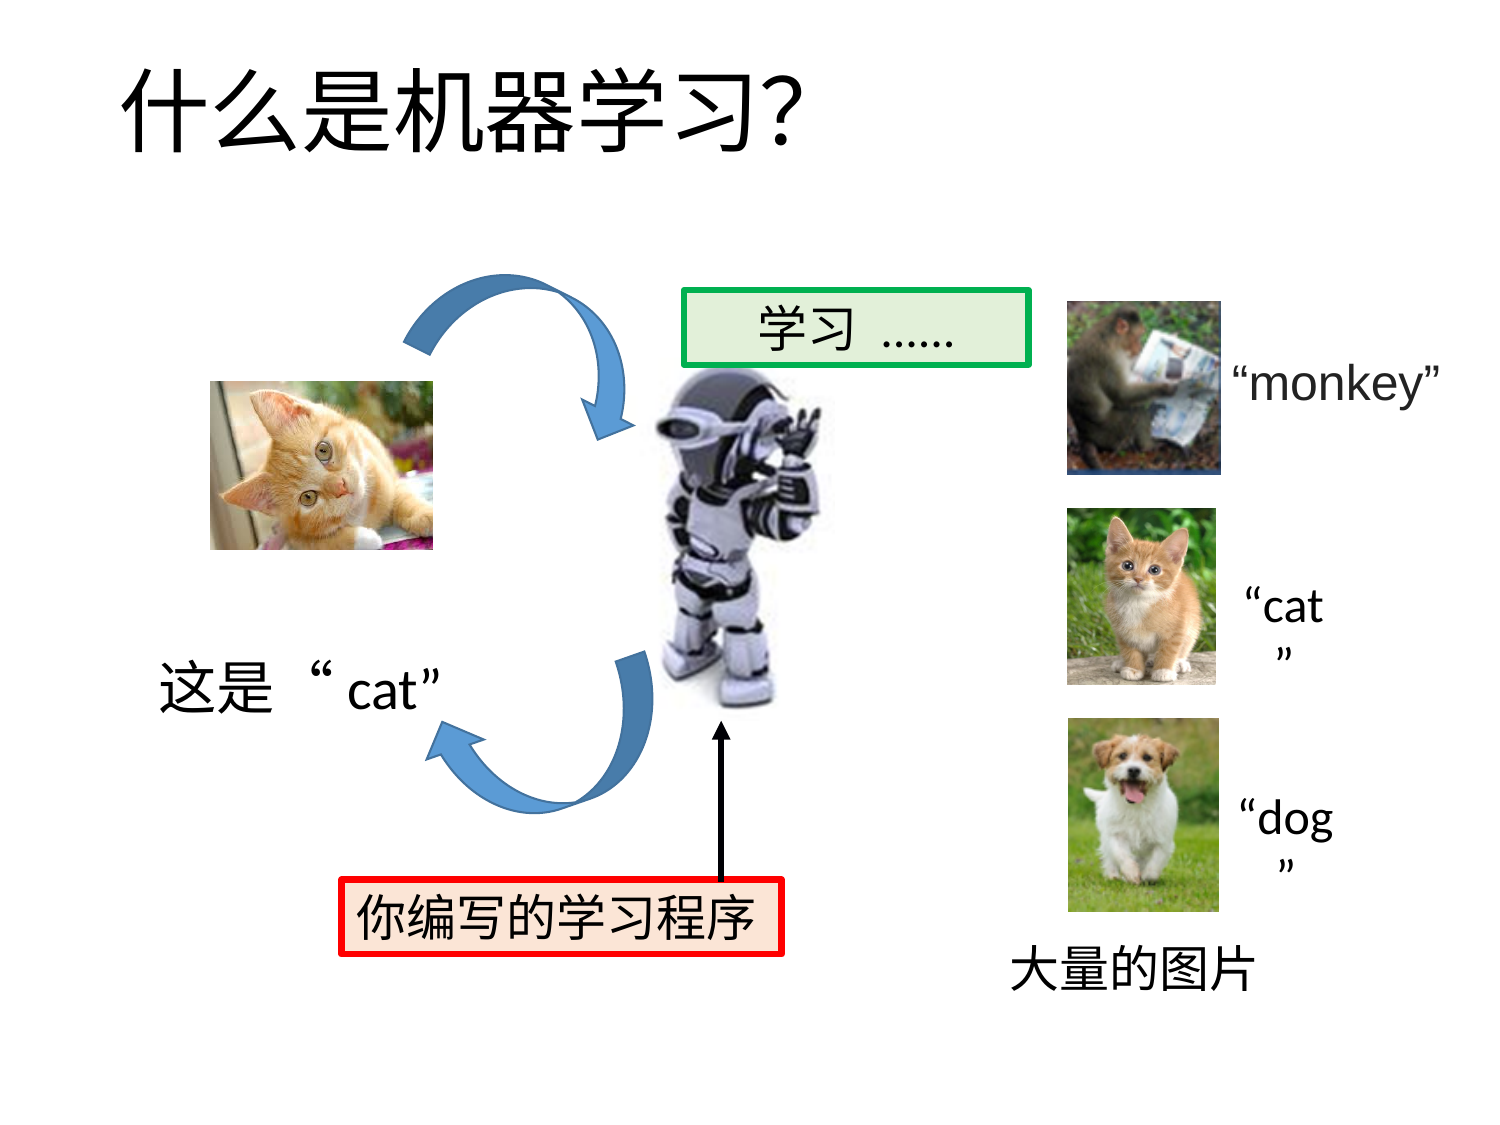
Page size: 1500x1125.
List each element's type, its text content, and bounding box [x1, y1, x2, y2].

picture [617, 351, 835, 721]
picture [1068, 718, 1219, 913]
text_box 学习 ...... [684, 290, 1029, 365]
picture [1067, 301, 1221, 475]
text_box 这是“cat” [56, 643, 545, 729]
text_box “cat” [1218, 564, 1350, 700]
picture [210, 381, 433, 550]
text_box [424, 720, 652, 815]
text_box “monkey” [1221, 343, 1457, 419]
text_box “dog” [1220, 777, 1352, 912]
text_box 大量的图片 [995, 930, 1282, 1005]
title 什么是机器学习？ [103, 7, 1397, 225]
picture [1067, 508, 1216, 685]
text_box 你编写的学习程序 [341, 879, 782, 955]
text_box [402, 274, 619, 441]
